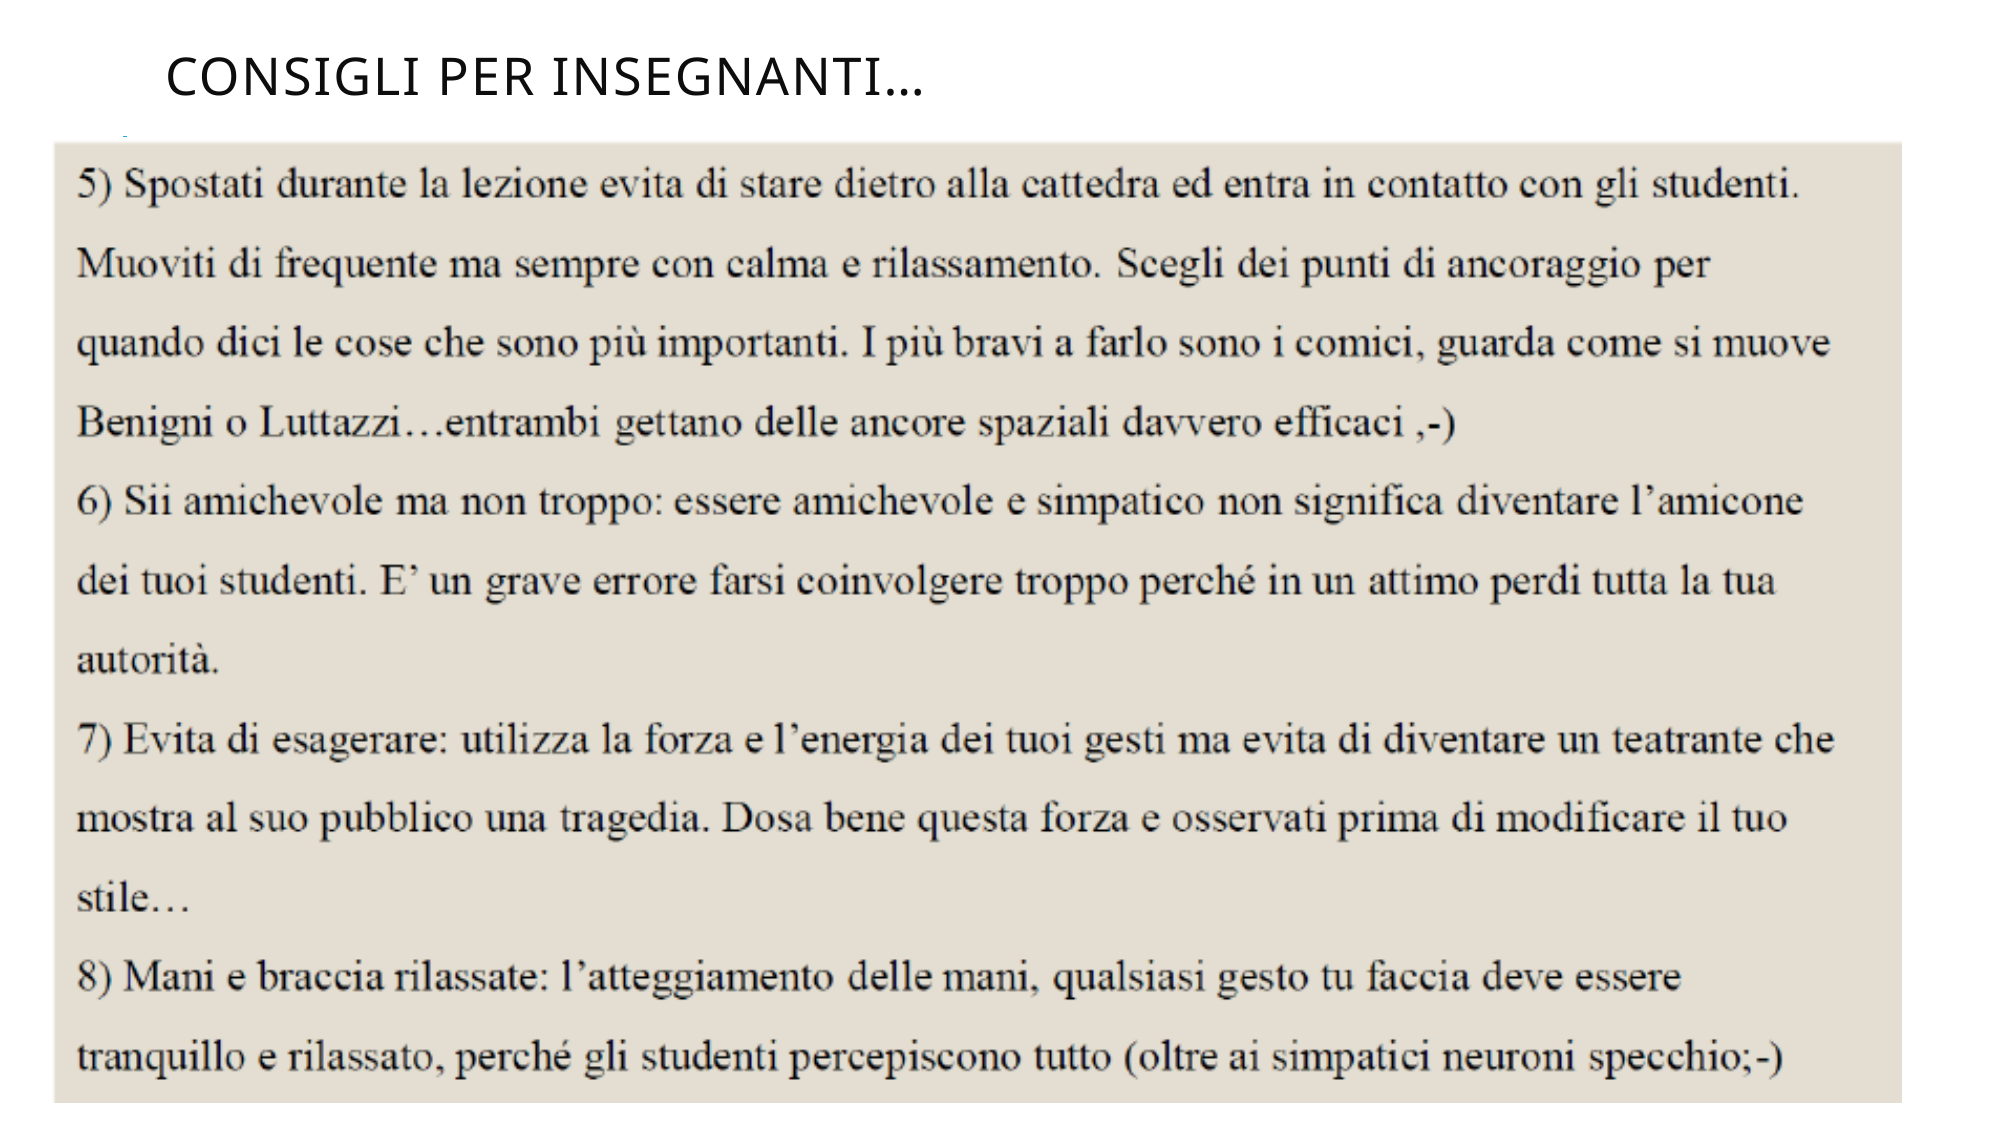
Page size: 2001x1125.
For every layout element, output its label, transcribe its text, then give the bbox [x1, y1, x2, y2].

title Consigli per insegnanti… [150, 47, 1745, 114]
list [49, 136, 1902, 1103]
